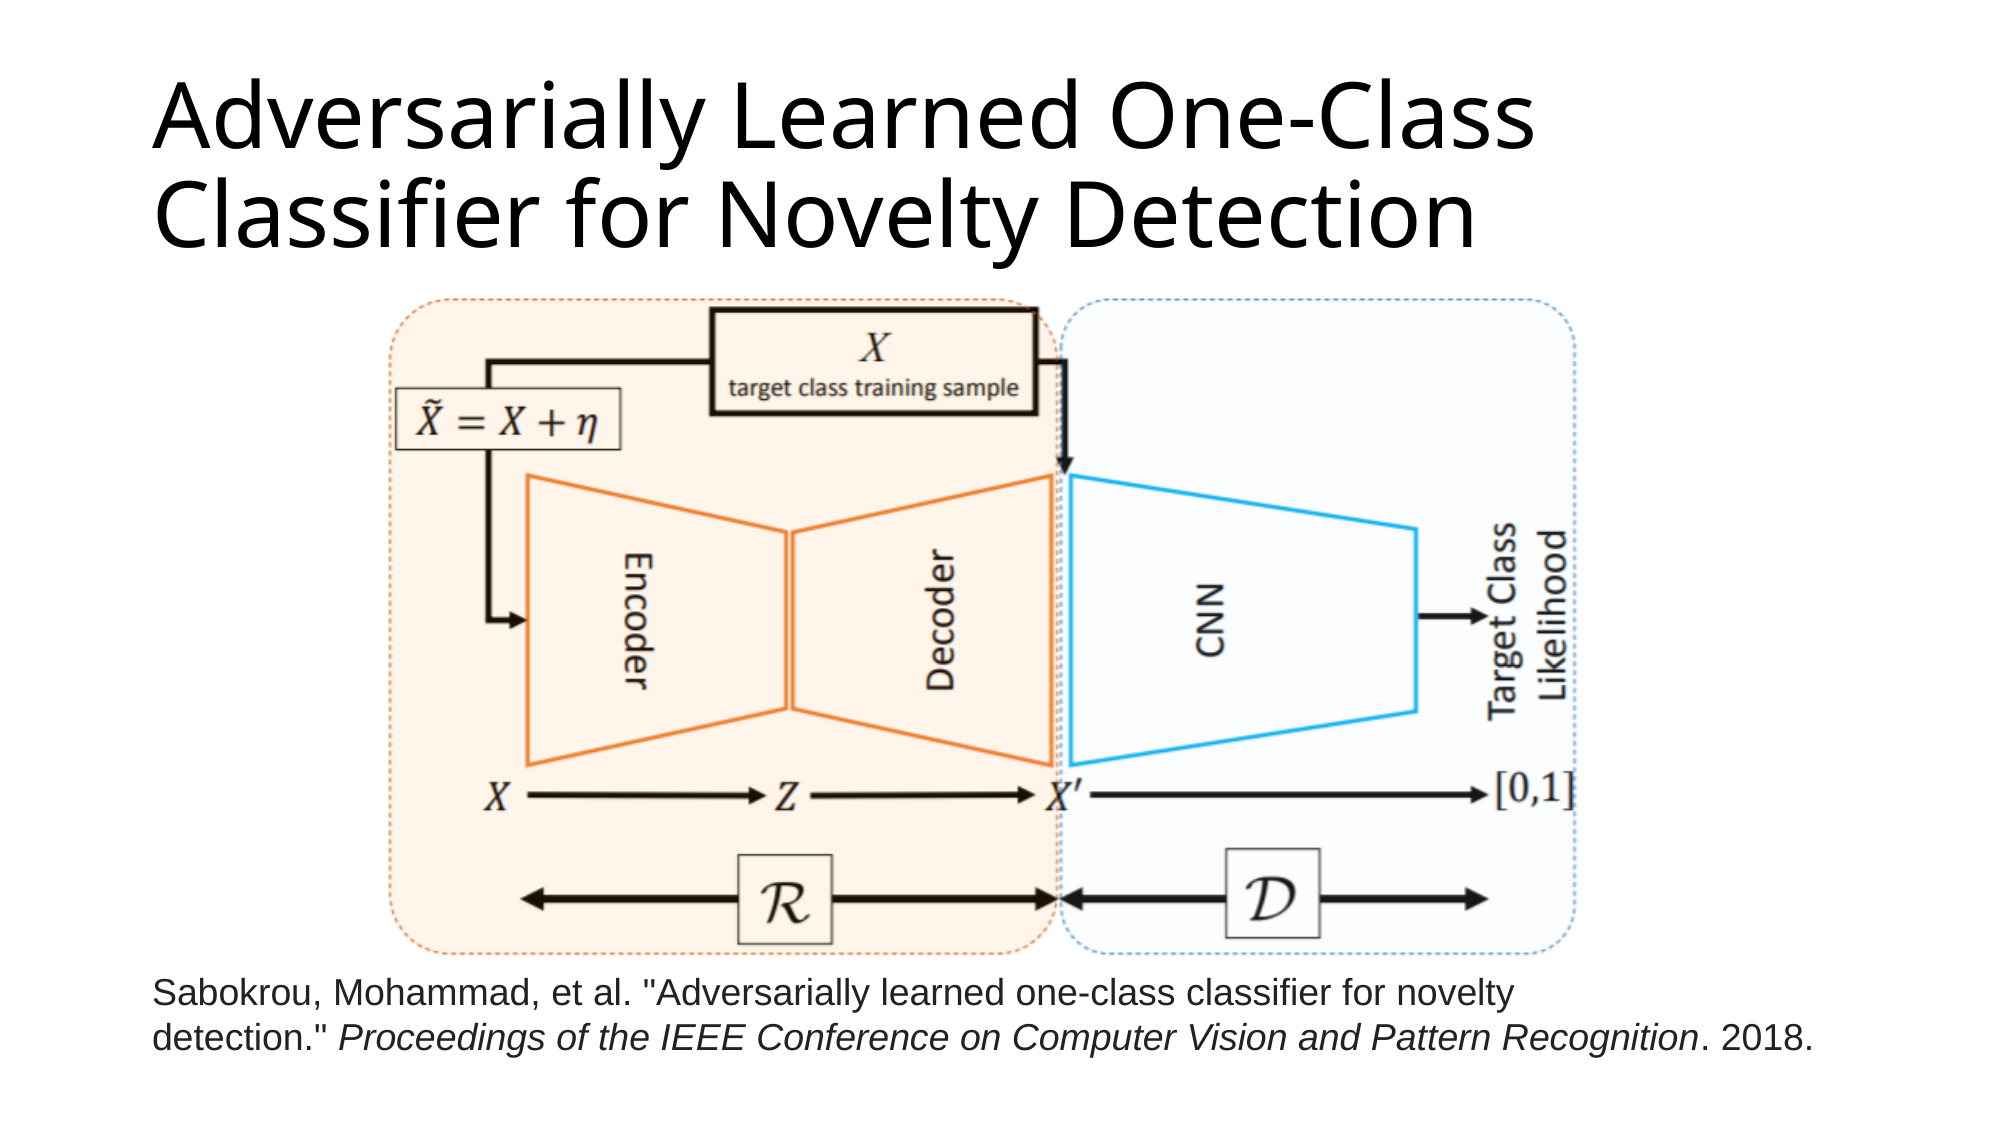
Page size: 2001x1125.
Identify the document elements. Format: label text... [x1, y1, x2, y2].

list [367, 277, 1596, 981]
title Adversarially Learned One-Class Classifier for Novelty Detection [137, 59, 1863, 278]
text_box Sabokrou, Mohammad, et al. "Adversarially learned one-class classifier for novelty detection." Proceedings of the IEEE Conference on Computer Vision and Pattern Recognition. 2018. [137, 960, 1863, 1065]
